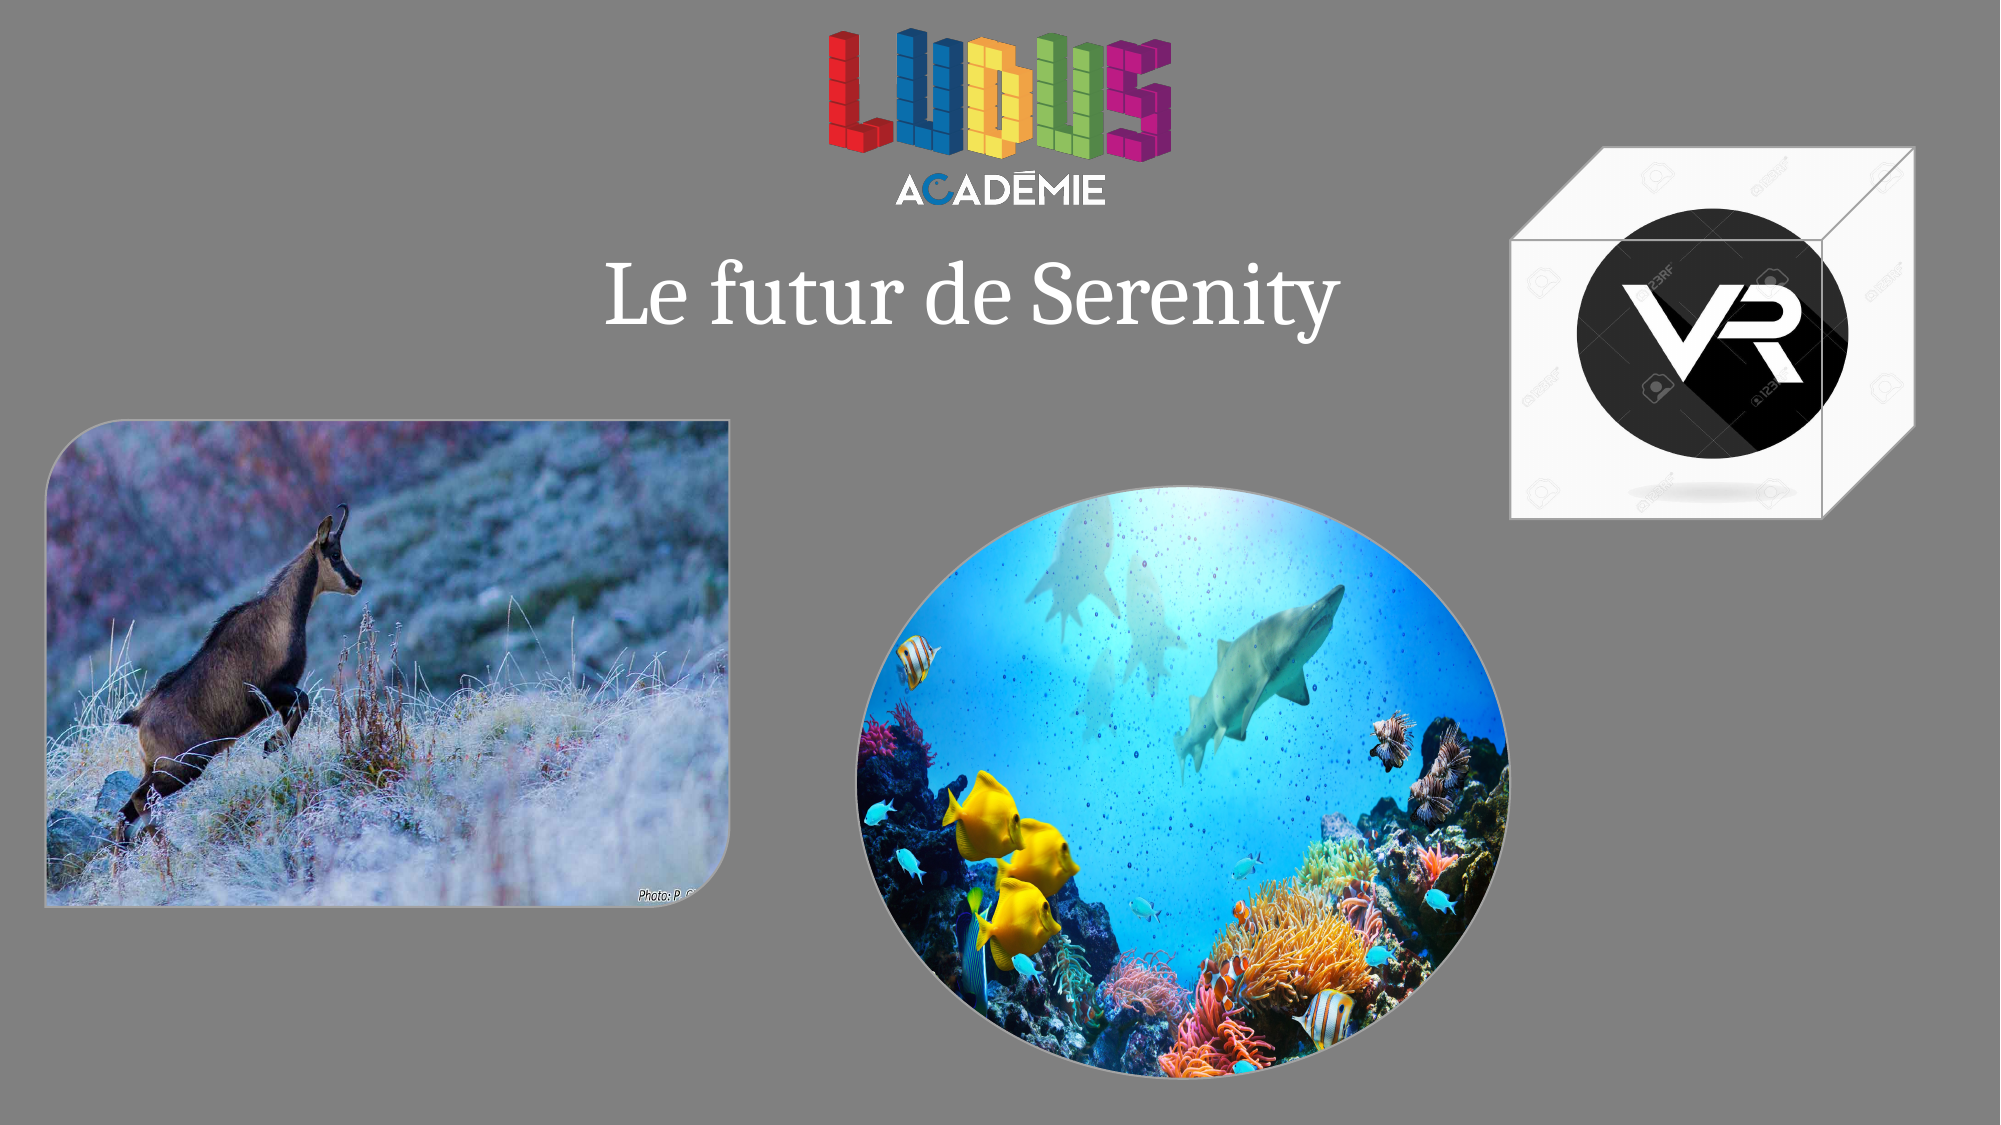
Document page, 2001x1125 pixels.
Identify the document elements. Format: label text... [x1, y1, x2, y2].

picture [828, 28, 1171, 207]
text_box [854, 485, 1512, 1080]
text_box [44, 418, 731, 908]
text_box [1509, 146, 1916, 521]
title Le futur de Serenity [588, 237, 1455, 368]
